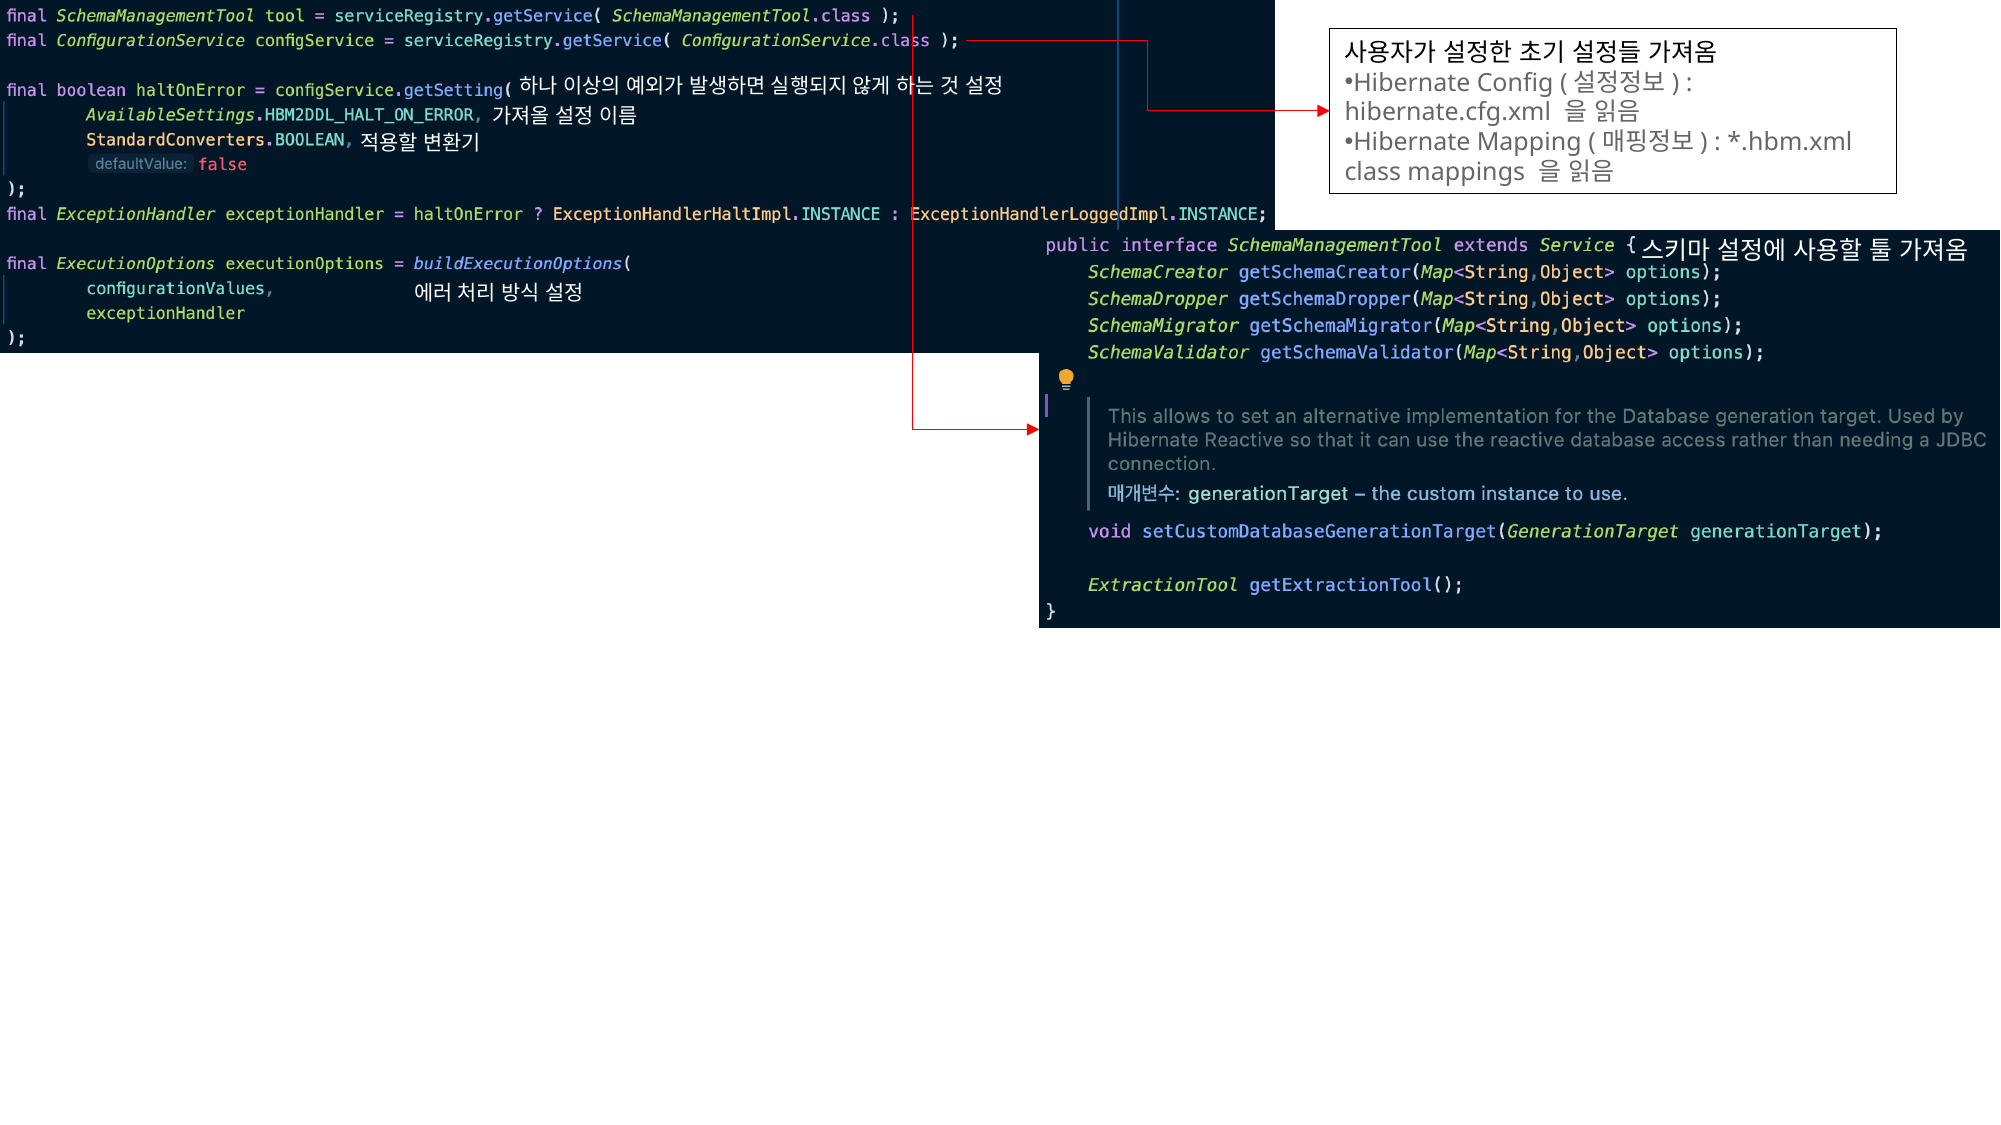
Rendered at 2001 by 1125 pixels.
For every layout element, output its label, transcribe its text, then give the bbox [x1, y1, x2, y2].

picture [0, 0, 2000, 628]
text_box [768, 158, 1183, 286]
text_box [965, 40, 1330, 112]
text_box 사용자가 설정한 초기 설정들 가져옴 Hibernate Config (설정정보) : hibernate.cfg.xml 을 읽음 Hibernate Mapping (매핑정보) : *.hbm.xml class mappings 을 읽음 [1329, 28, 1897, 194]
